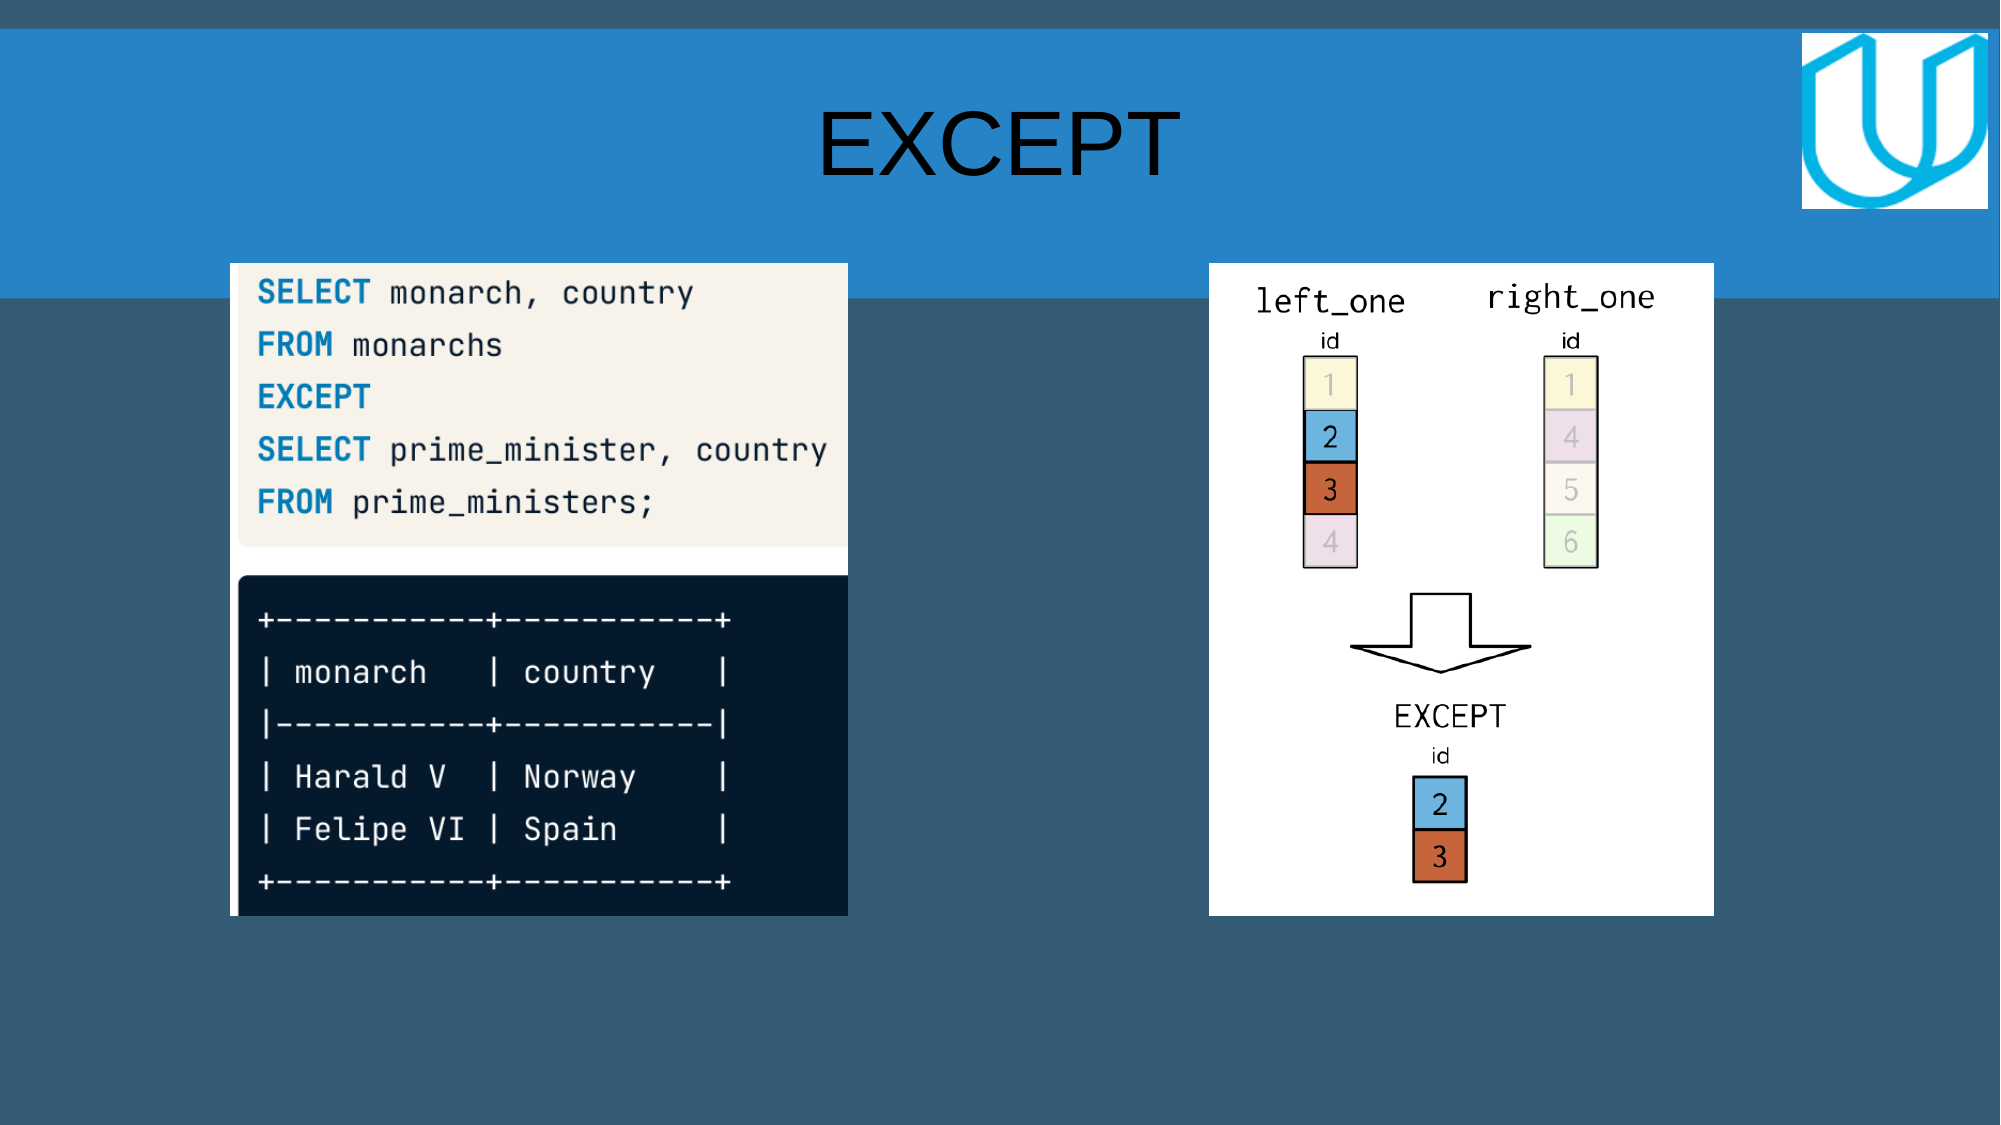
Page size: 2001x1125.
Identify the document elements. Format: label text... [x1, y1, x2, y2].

picture [1932, 48, 1973, 166]
picture [1900, 124, 1988, 209]
picture [1900, 175, 1911, 189]
picture [1802, 33, 1988, 167]
picture [1208, 262, 1714, 916]
text_box EXCEPT [99, 44, 1900, 233]
picture [230, 262, 848, 916]
